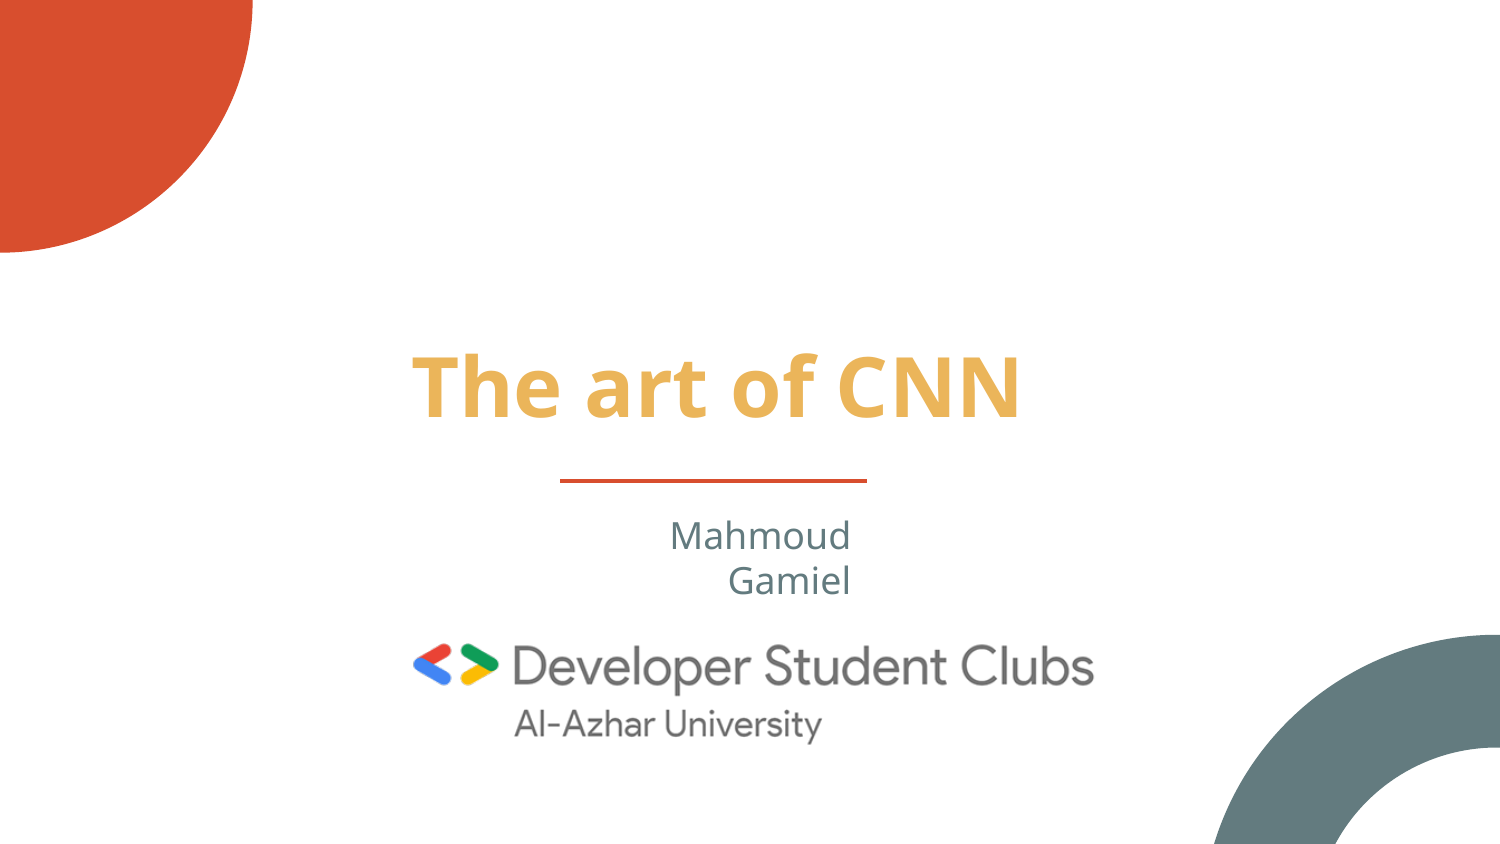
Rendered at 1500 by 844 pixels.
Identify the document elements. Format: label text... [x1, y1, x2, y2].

title The art of CNN [390, 307, 1046, 462]
subtitle Mahmoud Gamiel [557, 532, 867, 582]
text_box [560, 478, 867, 483]
picture [398, 601, 1102, 757]
